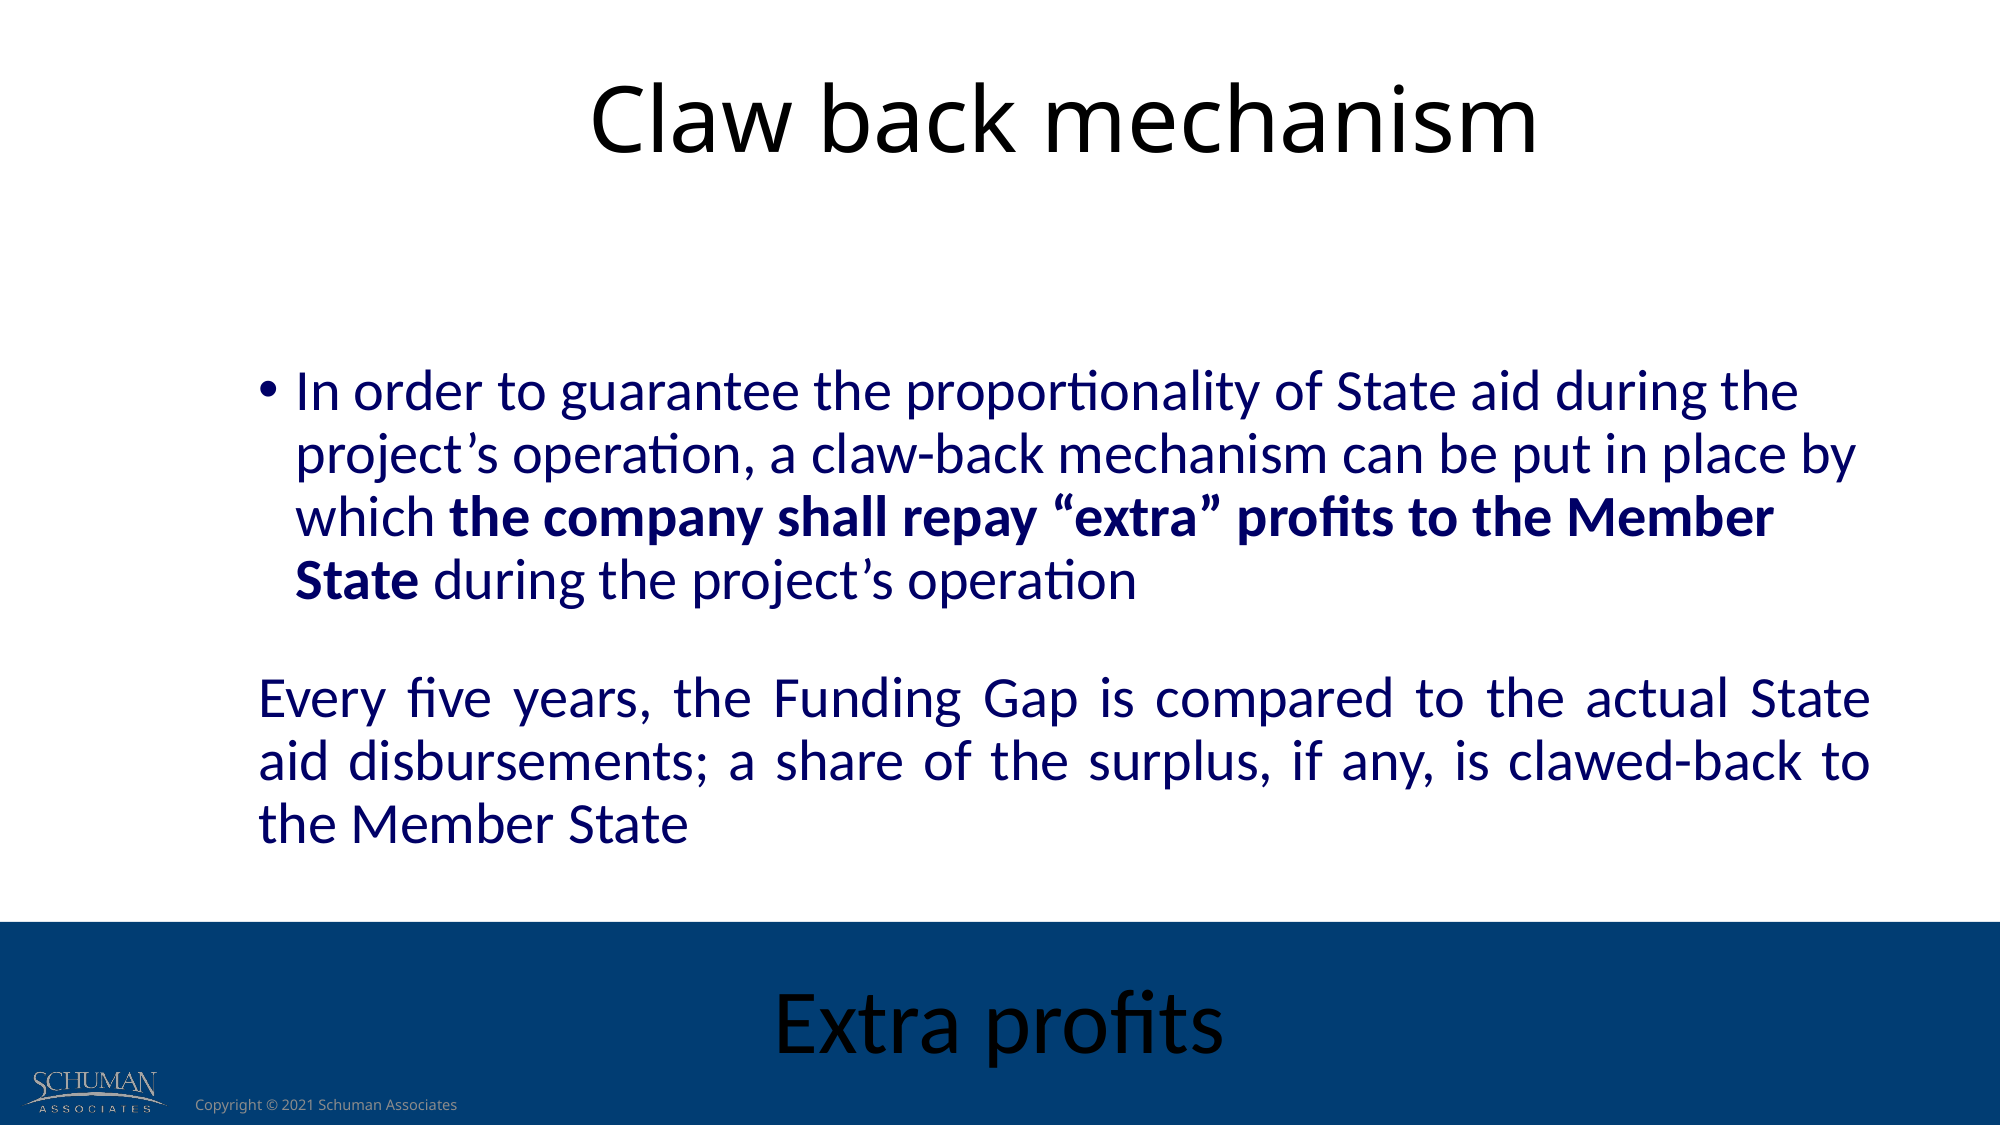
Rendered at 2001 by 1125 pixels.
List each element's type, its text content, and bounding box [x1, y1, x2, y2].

picture [20, 1071, 169, 1113]
text_box Claw back mechanism [243, 65, 1887, 269]
text_box In order to guarantee the proportionality of State aid during the project’s operation, a claw-back mechanism can be put in place by which the company shall repay “extra” profits to the Member State during the project’s operation Every five years, the Funding Gap is compared to the actual State aid disbursements; a share of the surplus, if any, is clawed-back to the Member State [243, 353, 1887, 950]
text_box Copyright © 2021 Schuman Associates [180, 1079, 492, 1125]
text_box Extra profits [0, 921, 2000, 1125]
